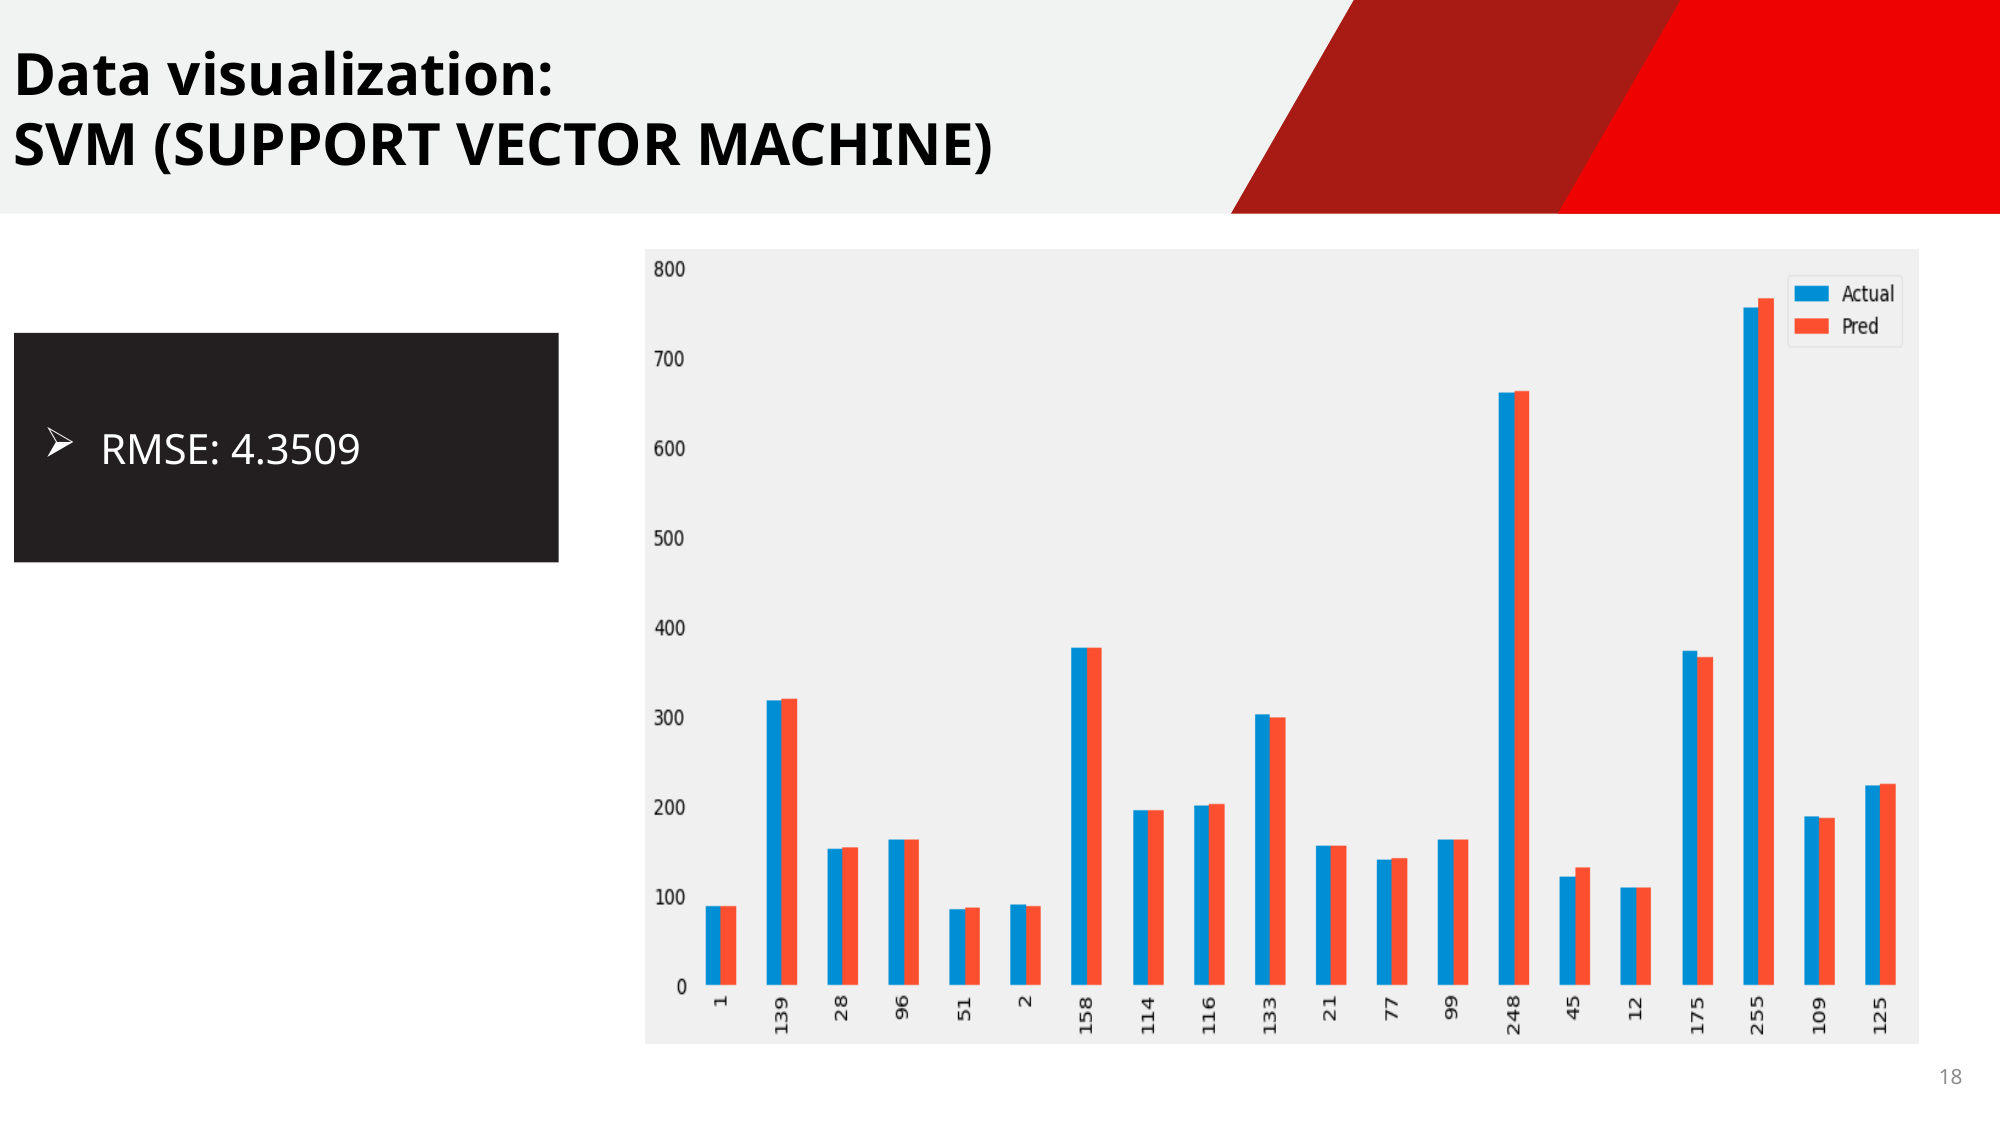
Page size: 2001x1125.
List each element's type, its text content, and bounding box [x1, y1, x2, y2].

picture [645, 249, 1919, 1044]
slide_number 18 [1512, 1062, 1963, 1093]
text_box [1557, 0, 2000, 214]
text_box RMSE: 4.3509 [14, 332, 559, 563]
title Data visualization: SVM (SUPPORT VECTOR MACHINE) [14, 12, 1208, 201]
text_box [0, 0, 1353, 214]
text_box [1230, 0, 1680, 214]
